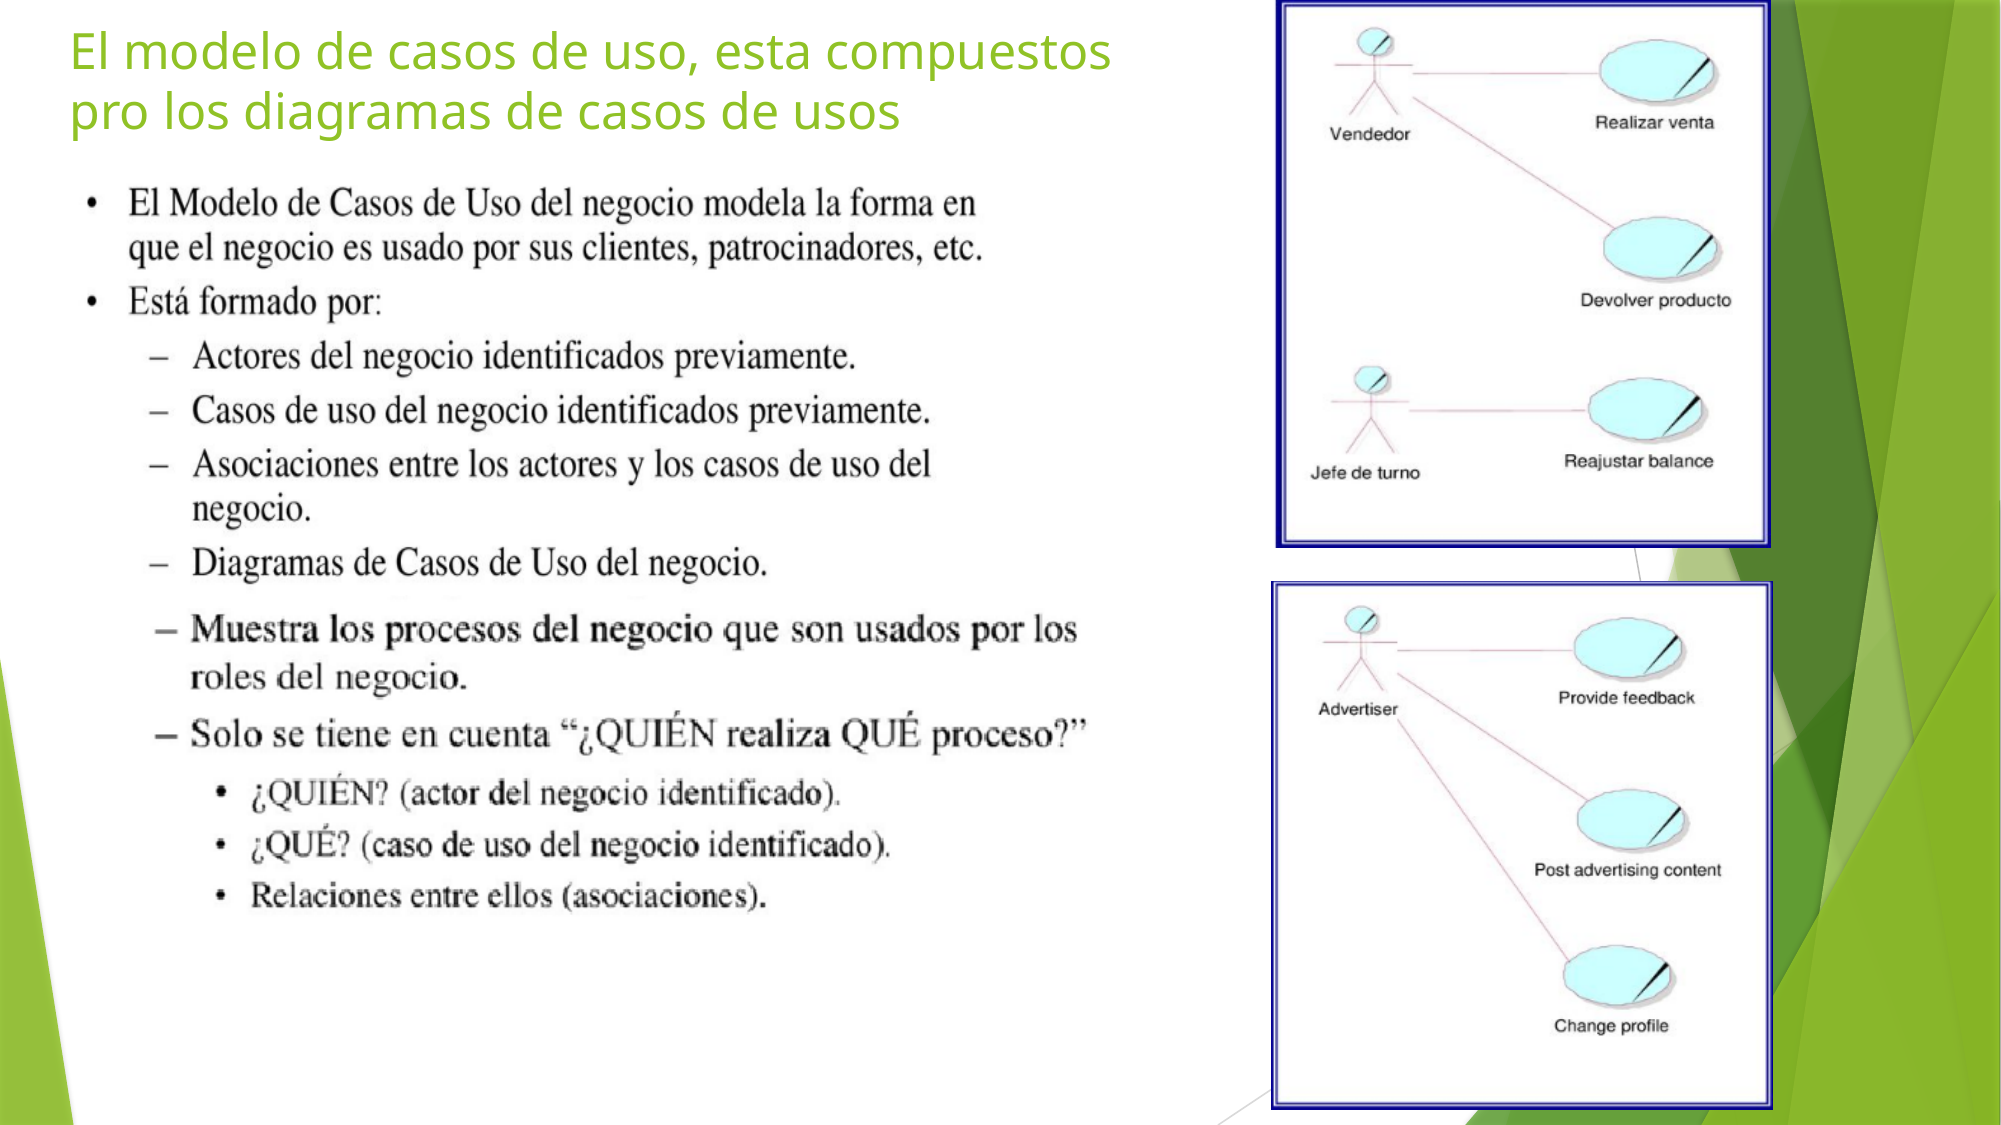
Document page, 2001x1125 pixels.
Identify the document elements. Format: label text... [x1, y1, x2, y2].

picture [1272, 0, 1772, 548]
picture [74, 167, 1113, 925]
picture [1271, 580, 1773, 1111]
title El modelo de casos de uso, esta compuestos pro los diagramas de casos de usos [54, 11, 1154, 150]
